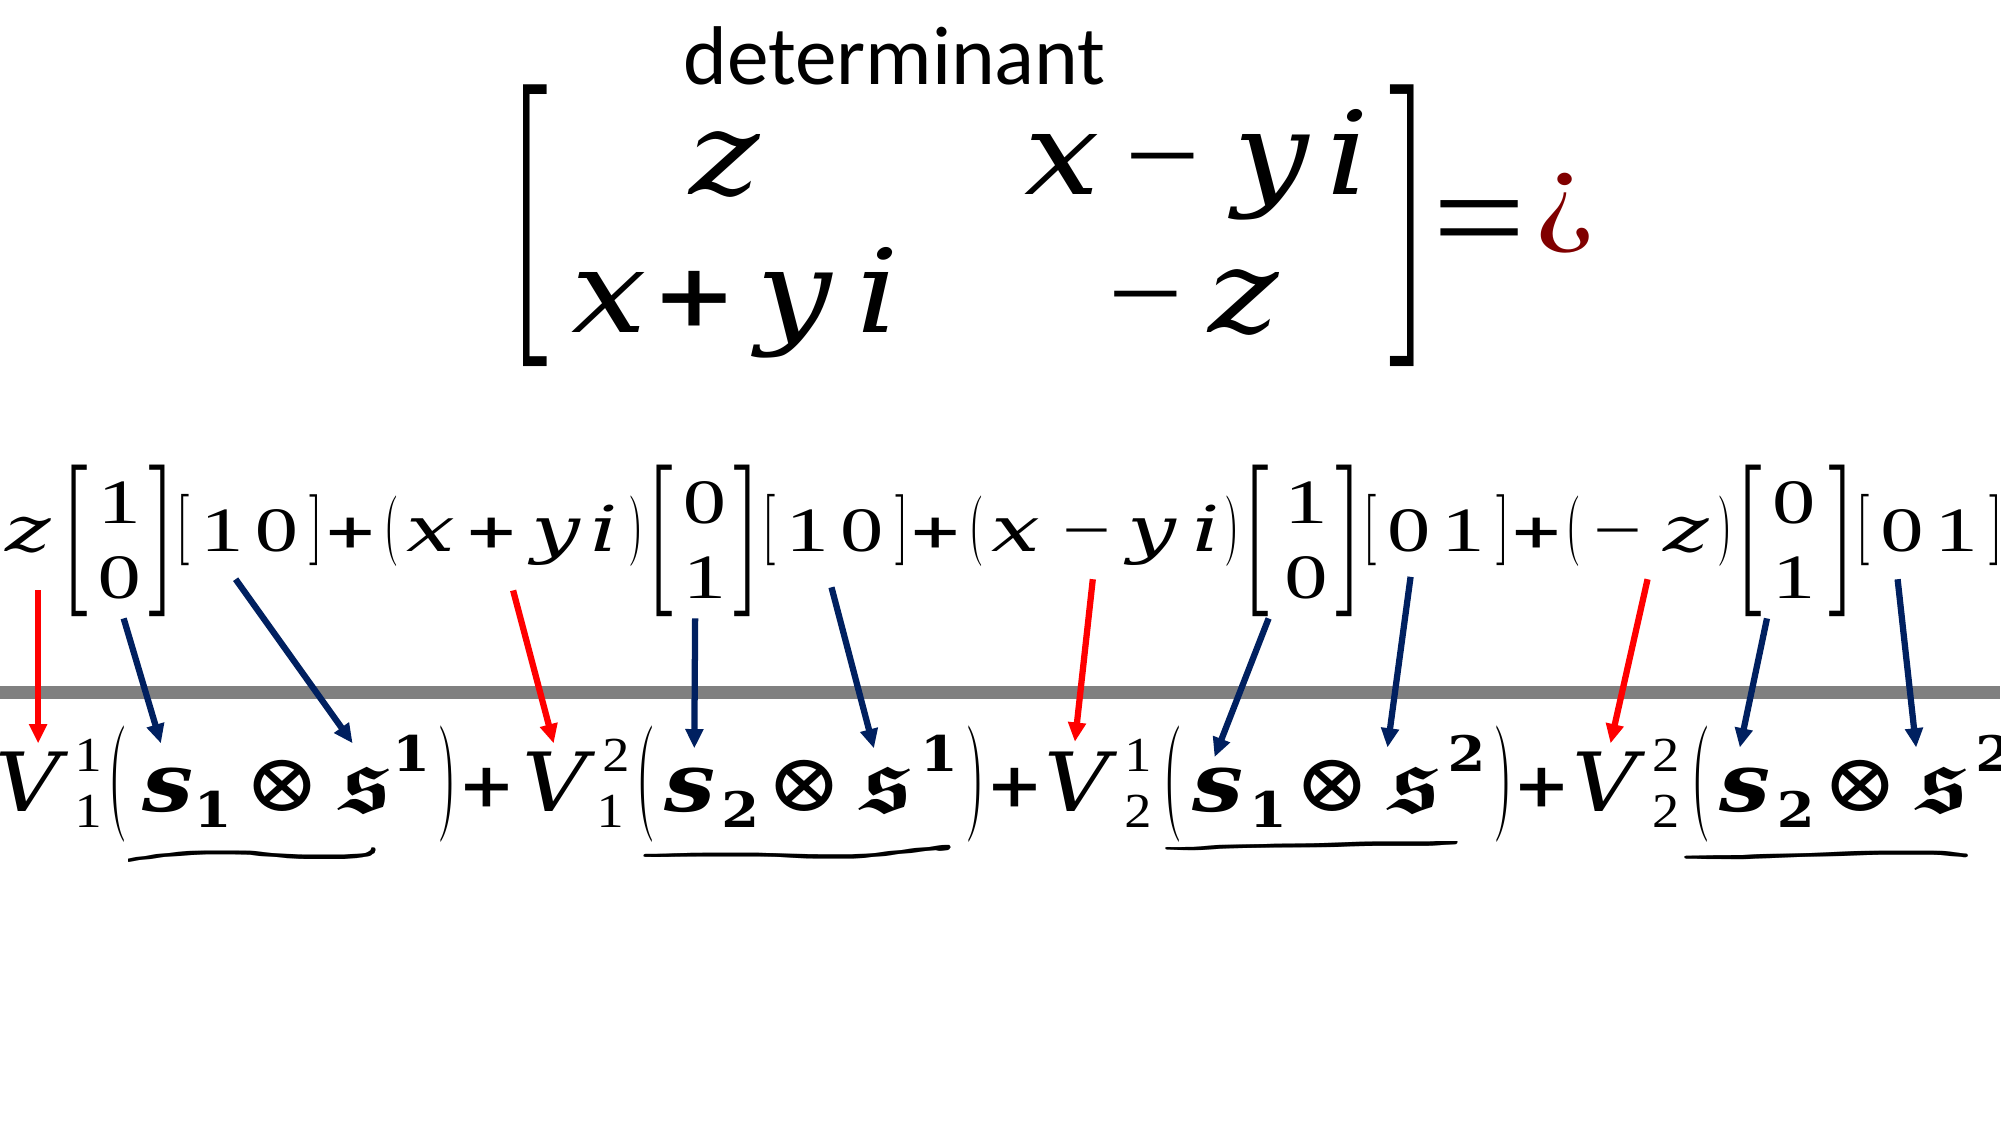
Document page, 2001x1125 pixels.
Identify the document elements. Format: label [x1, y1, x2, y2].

picture [128, 841, 1976, 869]
text_box [37, 576, 1917, 757]
